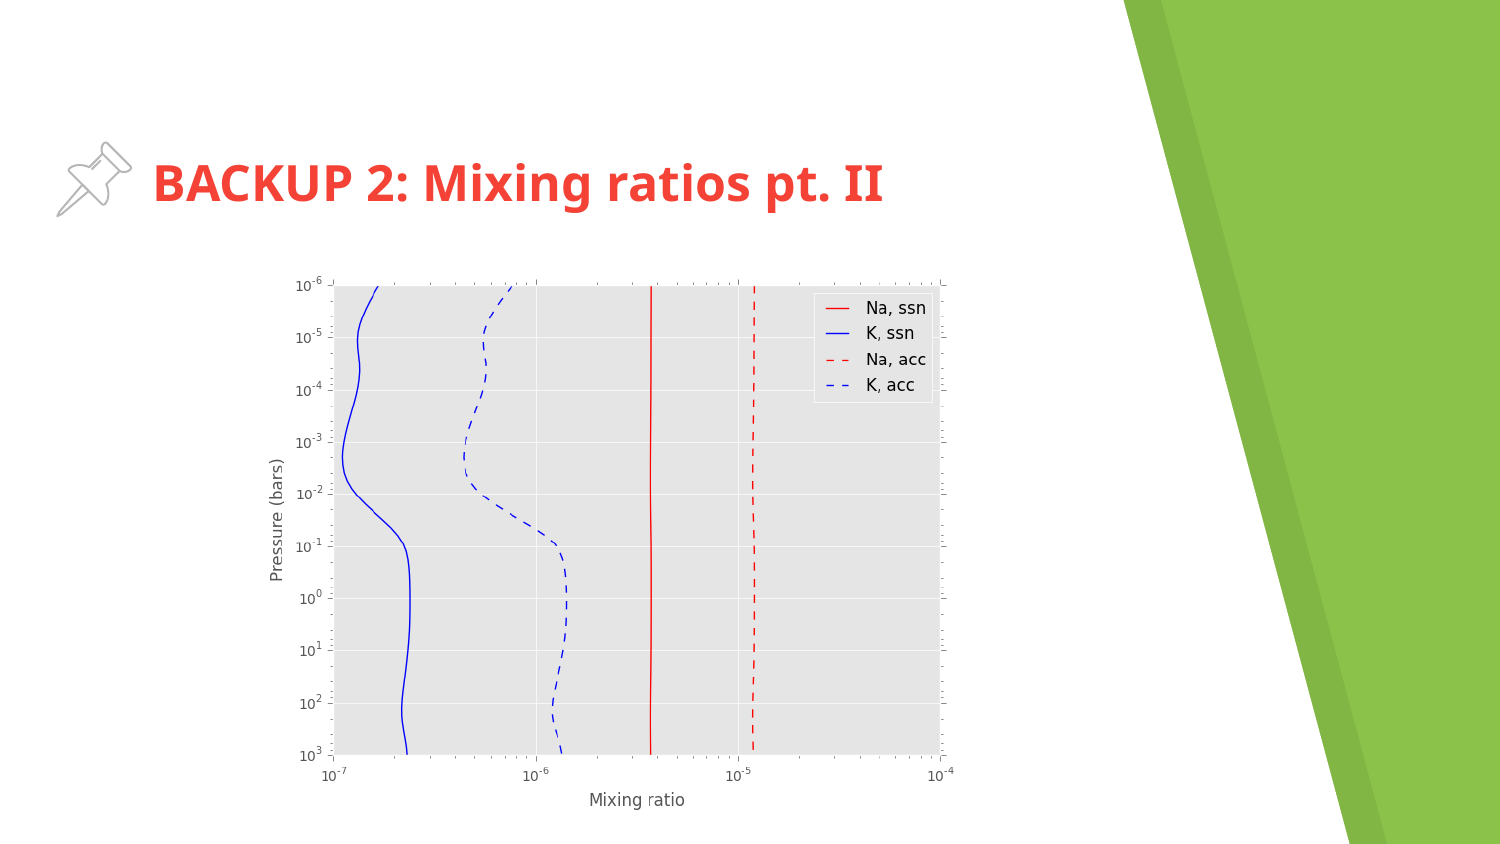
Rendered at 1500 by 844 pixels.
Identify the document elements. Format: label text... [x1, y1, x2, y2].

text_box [57, 142, 132, 217]
picture [235, 225, 1018, 813]
title BACKUP 2: Mixing ratios pt. II [137, 146, 1011, 227]
